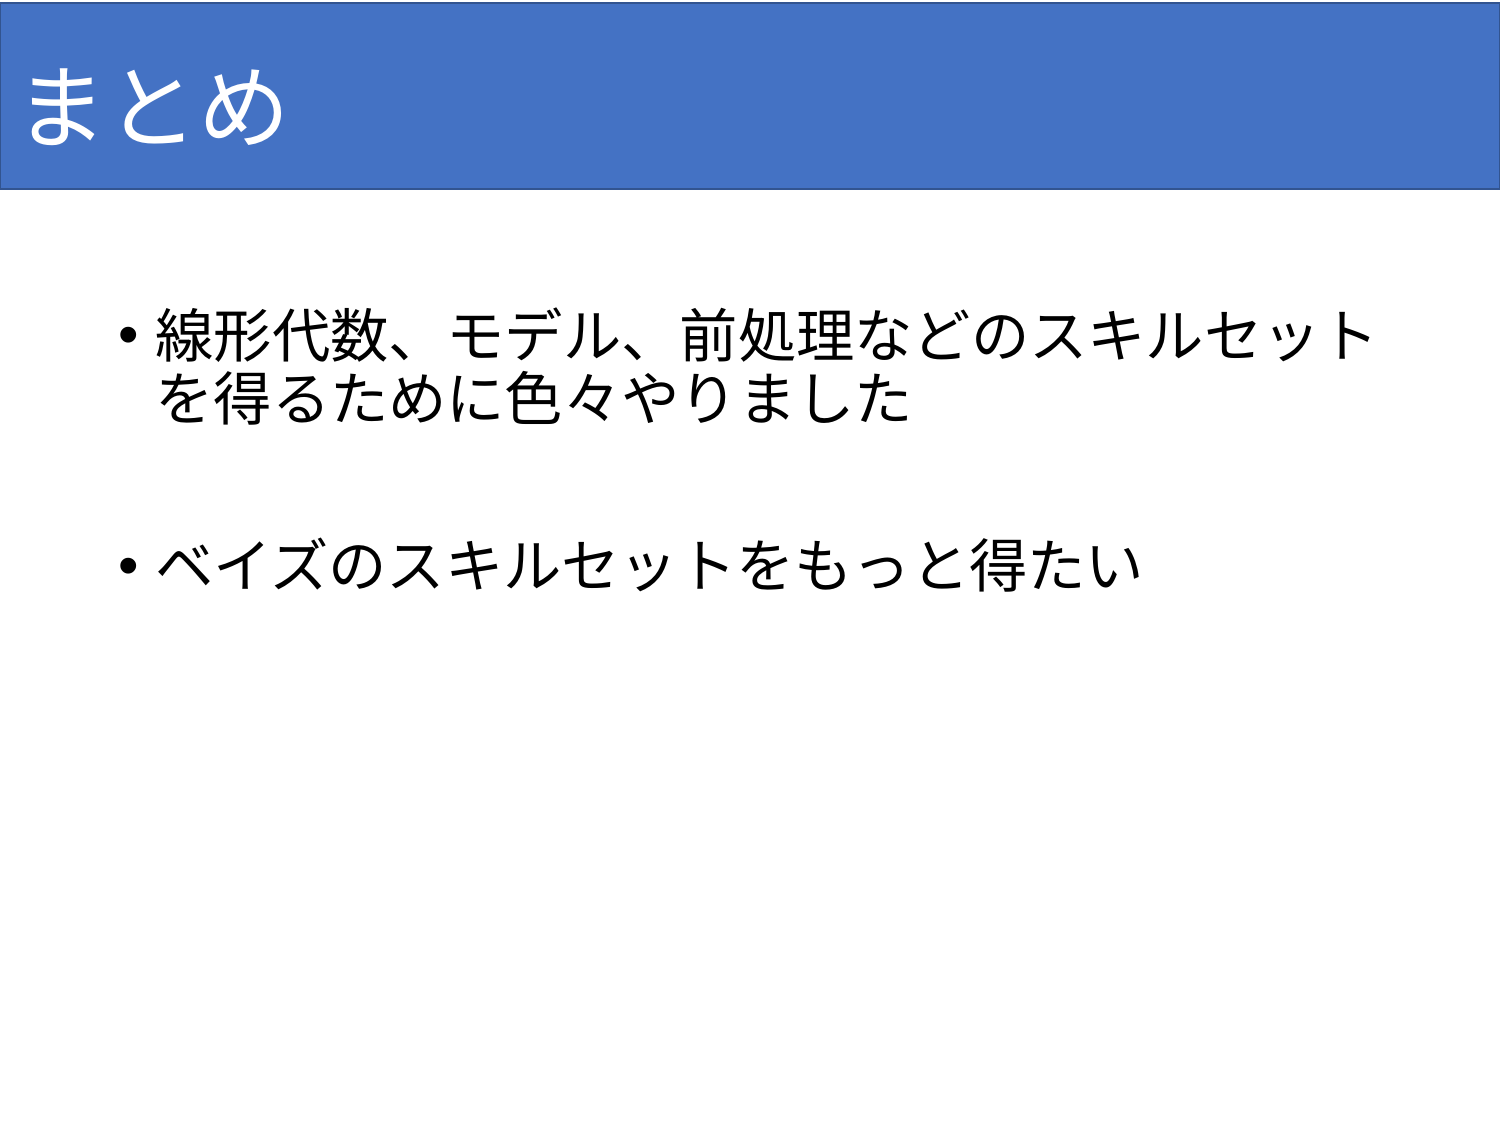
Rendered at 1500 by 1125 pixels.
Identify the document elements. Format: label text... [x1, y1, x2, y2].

list 線形代数、モデル、前処理などのスキルセットを得るために色々やりました ベイズのスキルセットをもっと得たい [103, 299, 1397, 1014]
title まとめ [0, 3, 1294, 221]
